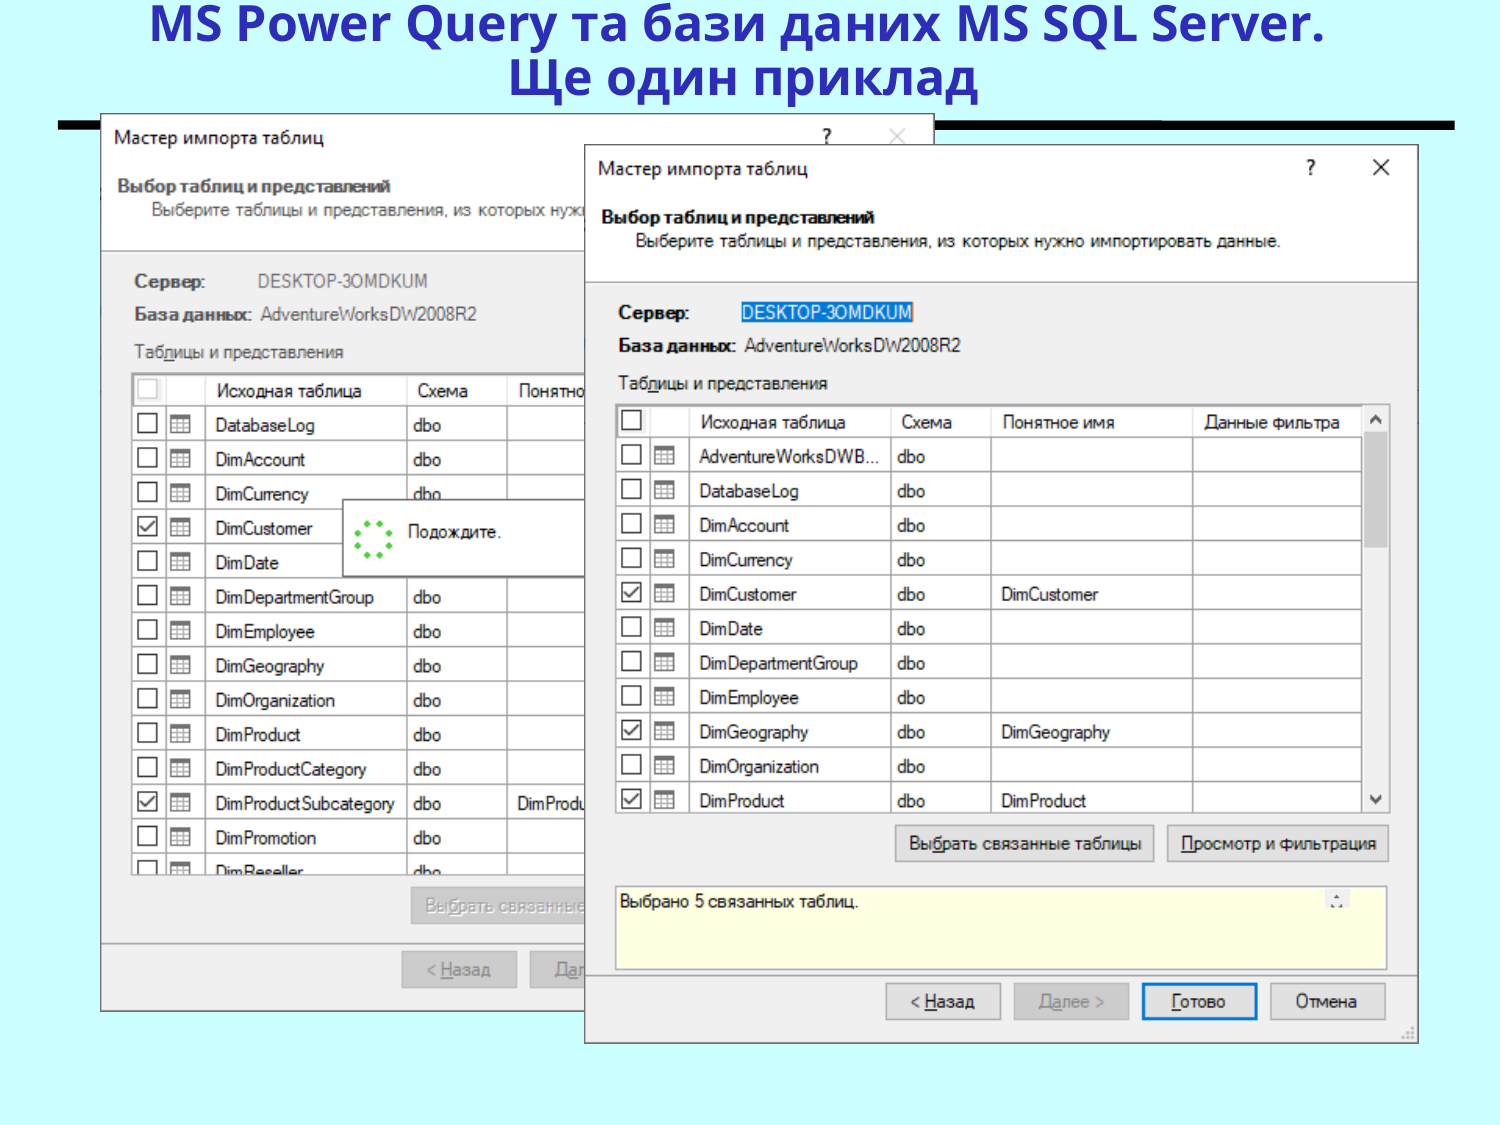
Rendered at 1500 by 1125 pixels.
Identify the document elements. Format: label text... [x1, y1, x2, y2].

text_box MS Power Query та бази даних MS SQL Server. Ще один приклад [37, 0, 1450, 106]
picture [100, 113, 1420, 1044]
